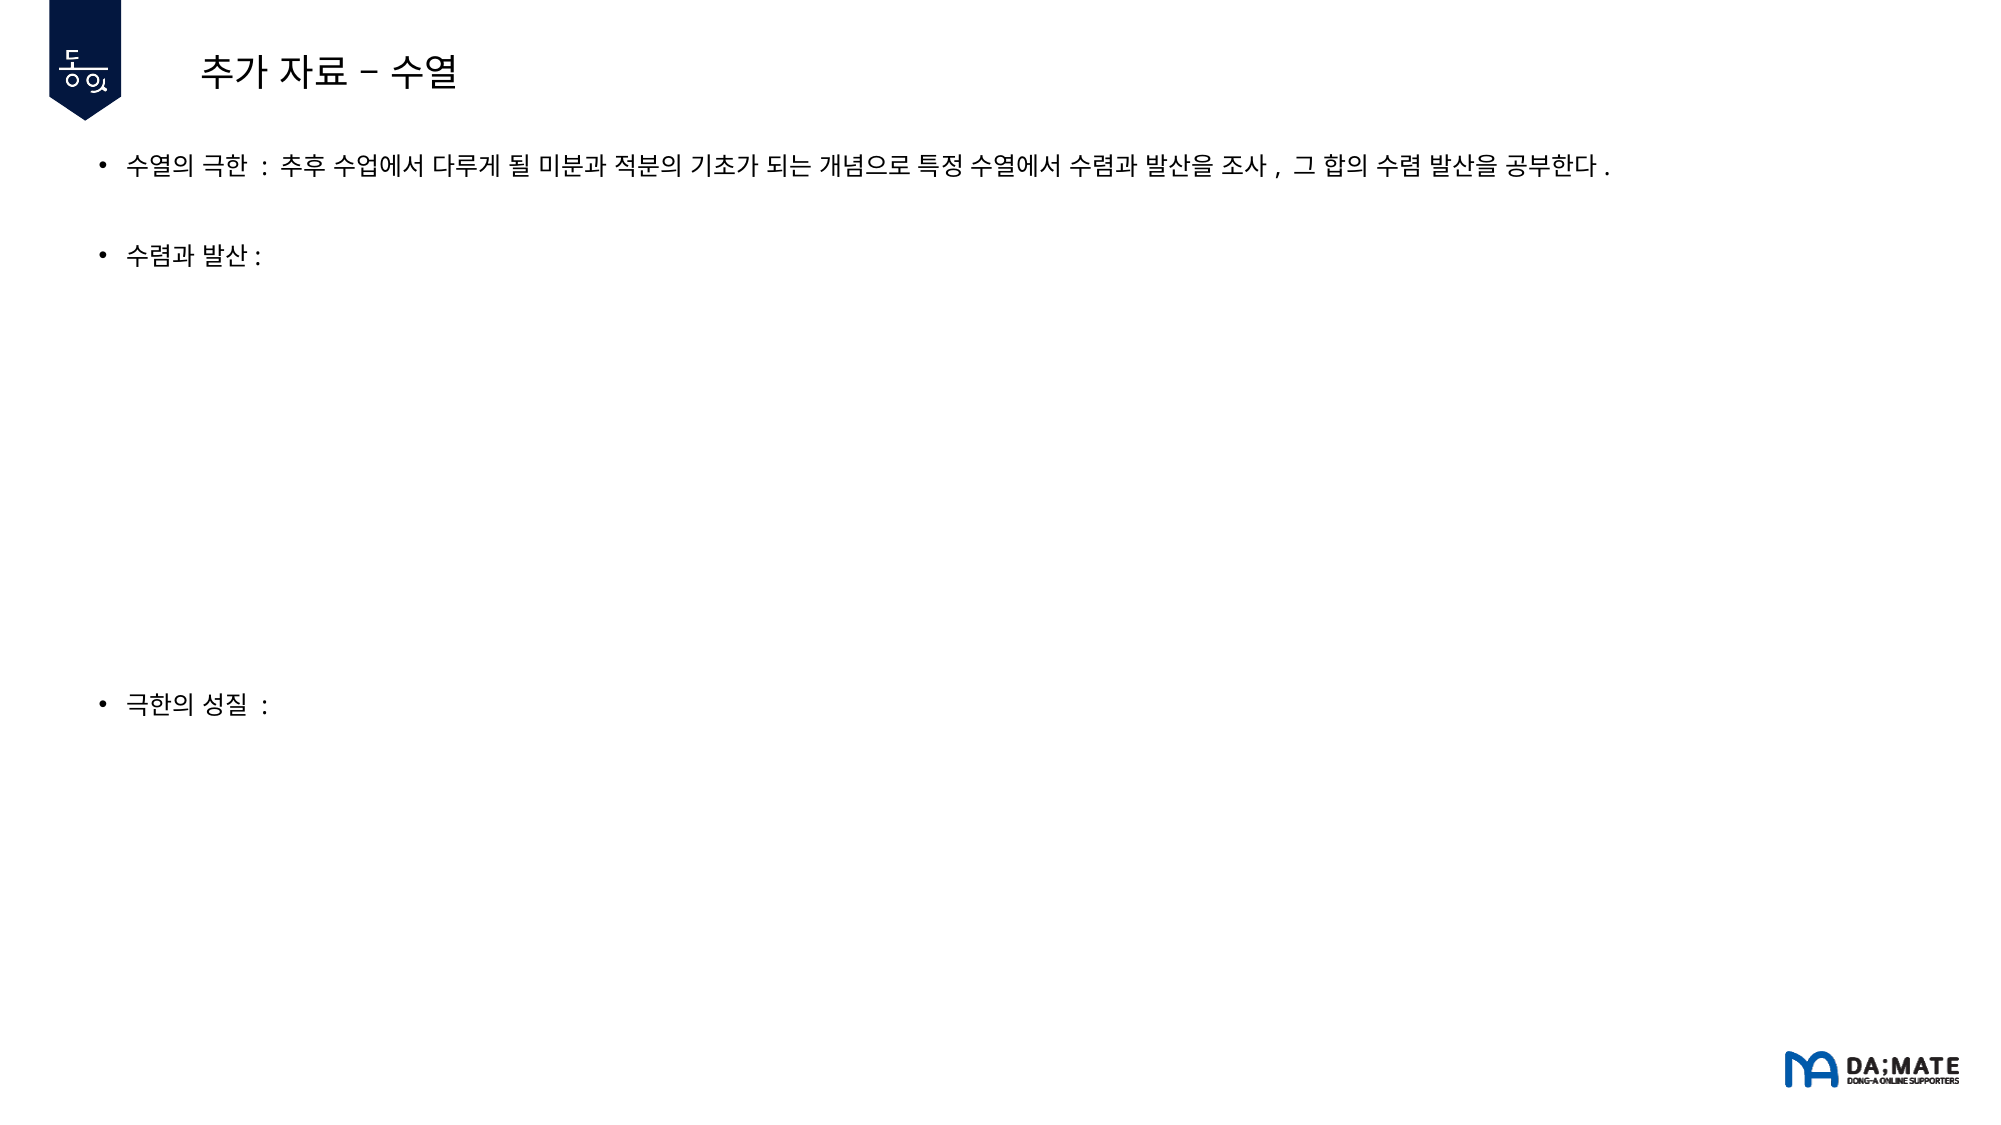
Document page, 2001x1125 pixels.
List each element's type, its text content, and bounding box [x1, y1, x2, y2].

text_box [48, 0, 123, 122]
text_box 수열의 극한 : 추후 수업에서 다루게 될 미분과 적분의 기초가 되는 개념으로 특정 수열에서 수렴과 발산을 조사, 그 합의 수렴 발산을 공부한다. 수렴과 발산: 극한의 성질 : [83, 143, 1915, 1125]
picture [59, 50, 108, 93]
text_box 추가 자료 – 수열 [185, 41, 474, 101]
picture [1915, 1031, 1991, 1114]
